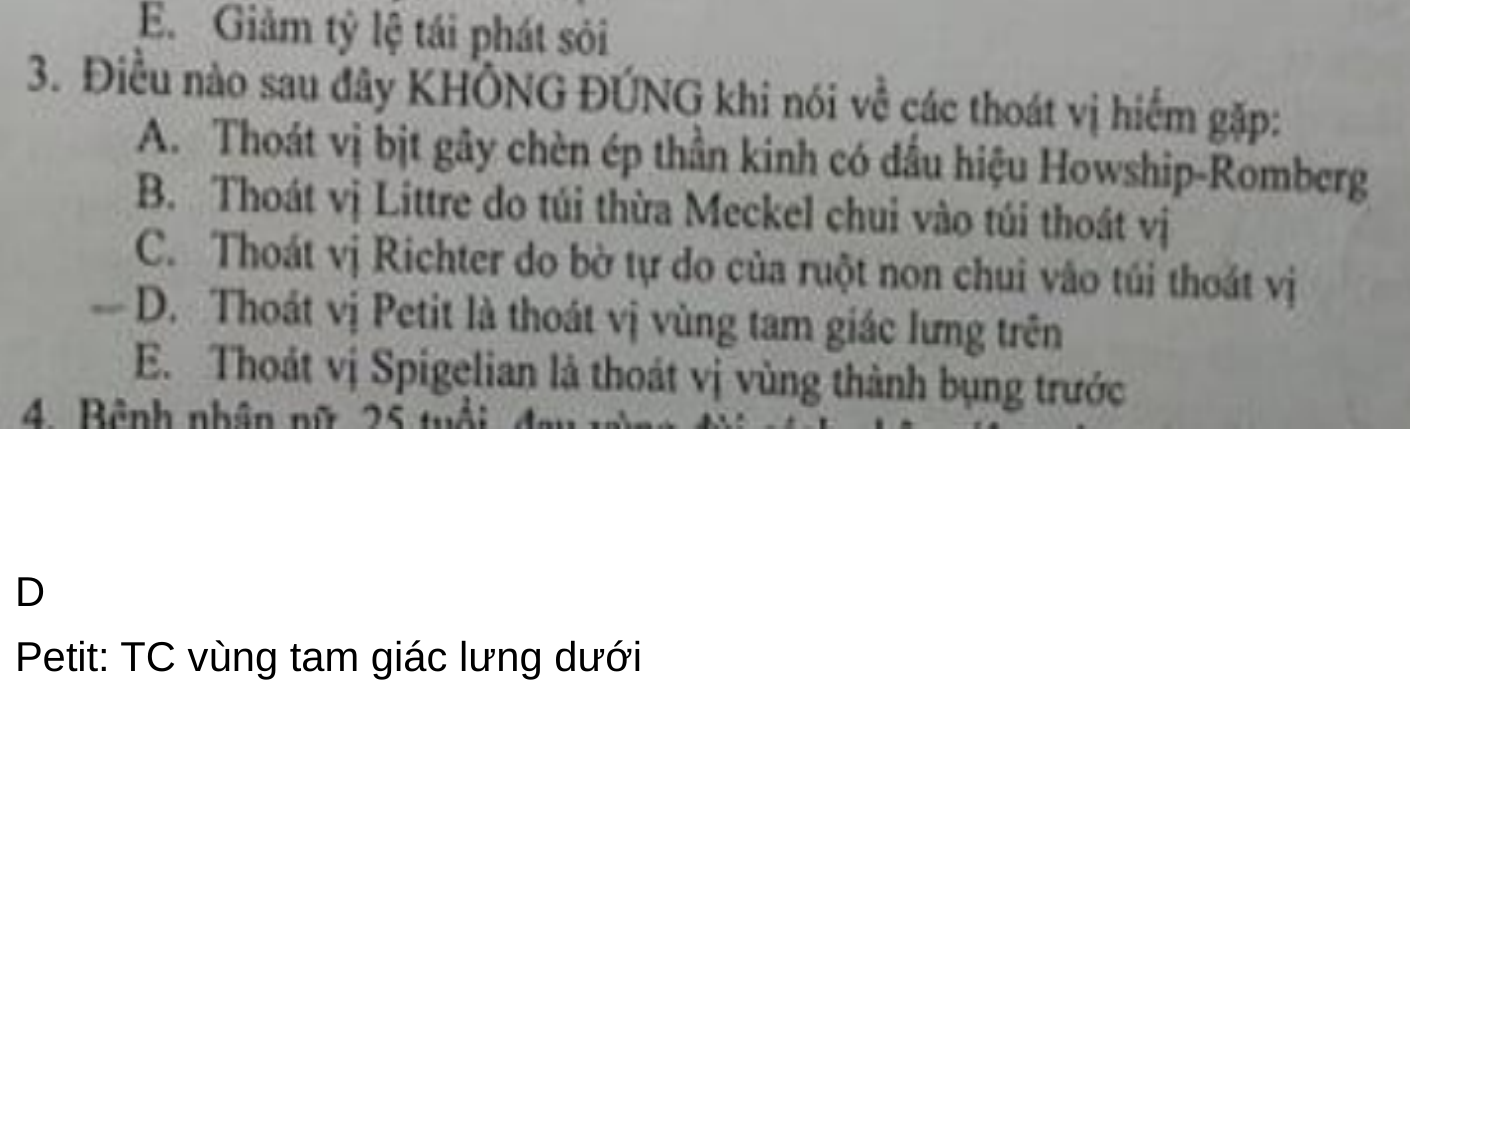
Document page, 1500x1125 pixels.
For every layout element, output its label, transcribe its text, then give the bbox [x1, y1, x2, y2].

subtitle D Petit: TC vùng tam giác lưng dưới [0, 562, 1500, 1094]
picture [0, 0, 1410, 429]
